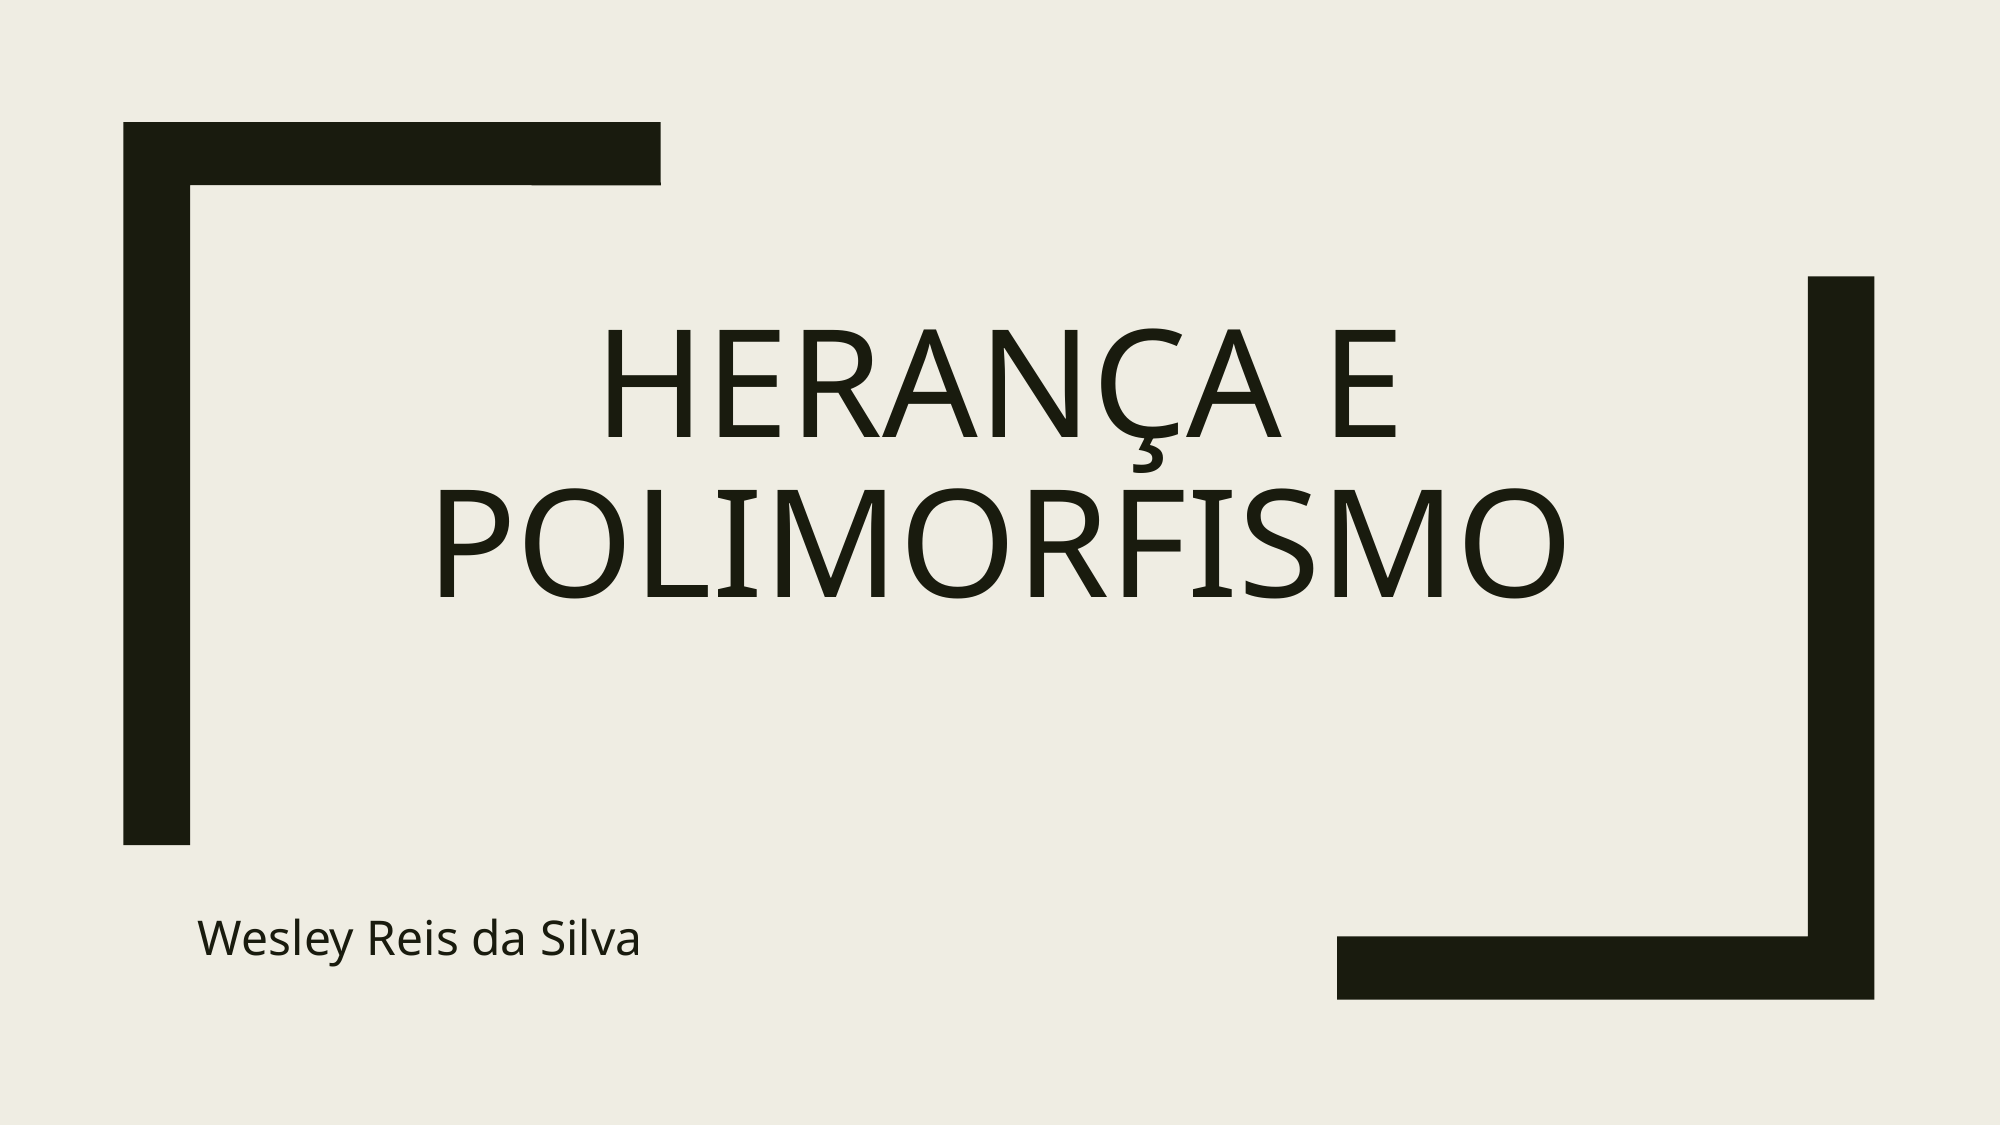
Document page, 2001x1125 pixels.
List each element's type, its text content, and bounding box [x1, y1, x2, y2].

subtitle Wesley Reis da Silva [116, 893, 726, 1072]
title Herança e Polimorfismo [314, 293, 1686, 638]
